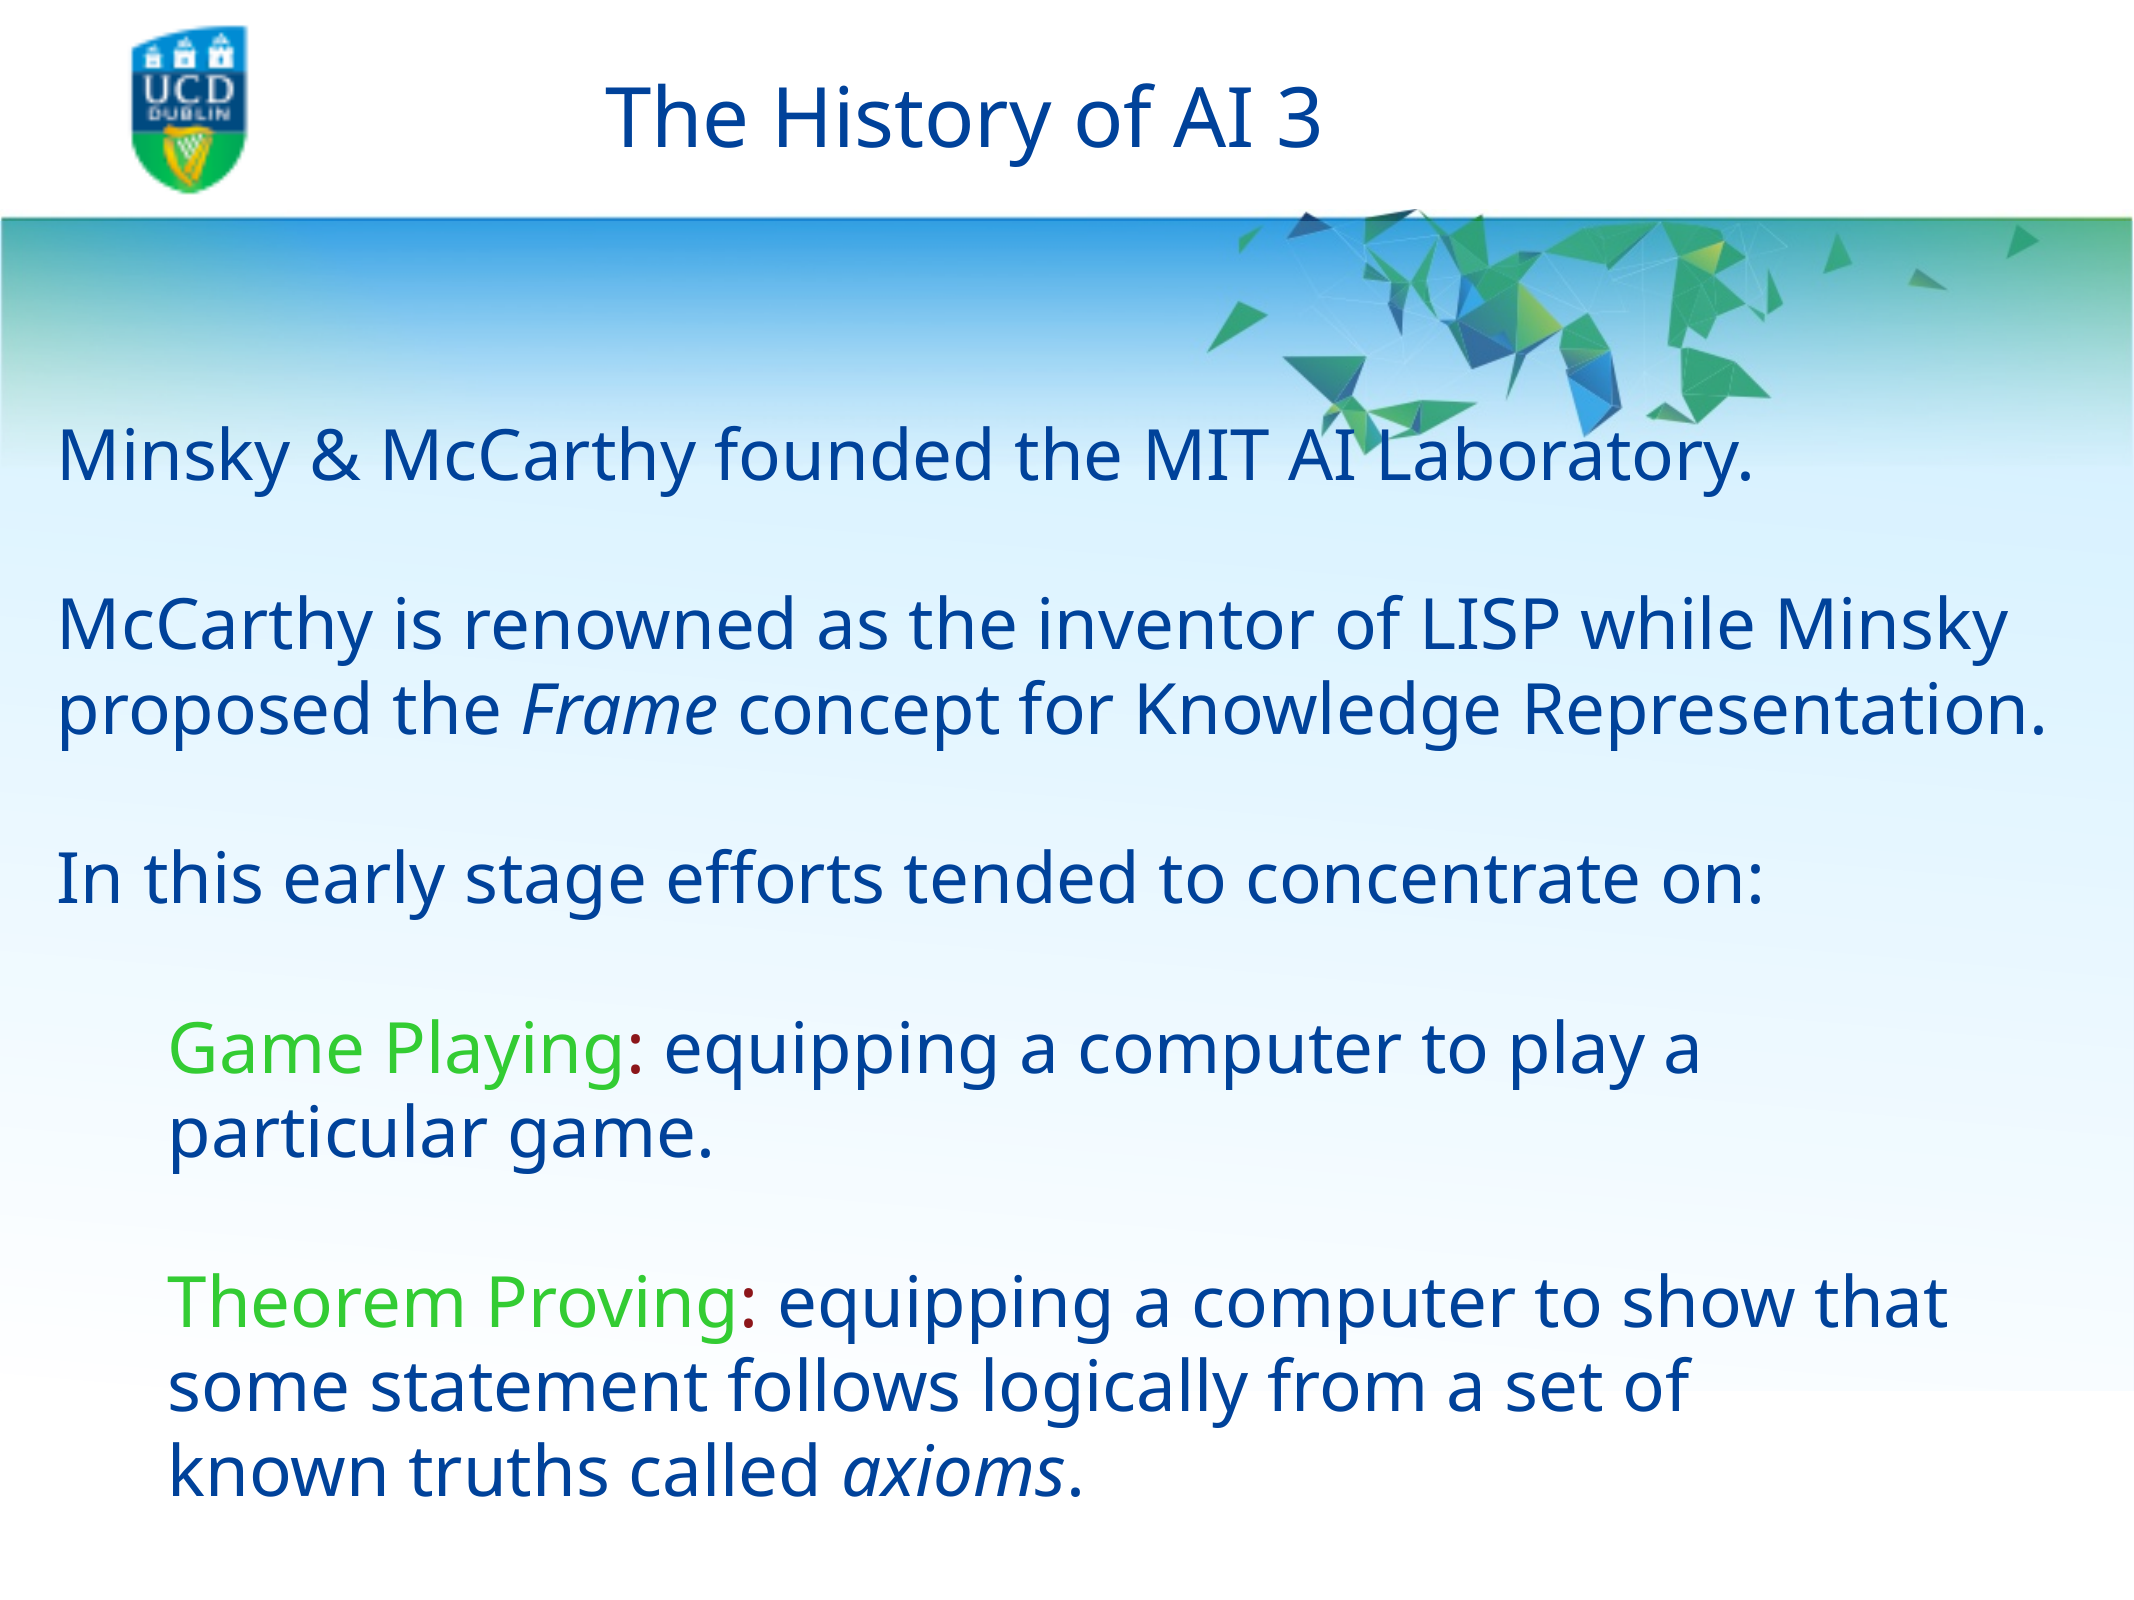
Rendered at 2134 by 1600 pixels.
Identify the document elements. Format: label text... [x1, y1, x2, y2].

picture [0, 10, 2134, 221]
text_box Minsky & McCarthy founded the MIT AI Laboratory. McCarthy is renowned as the inventor of LISP while Minsky proposed the Frame concept for Knowledge Representation. In this early stage efforts tended to concentrate on: Game Playing: equipping a computer to play a particular game. Theorem Proving: equipping a computer to show that some statement follows logically from a set of known truths called axioms. [42, 416, 2065, 1600]
title The History of AI 3 [596, 55, 1543, 173]
text_box F [0, 221, 2134, 483]
